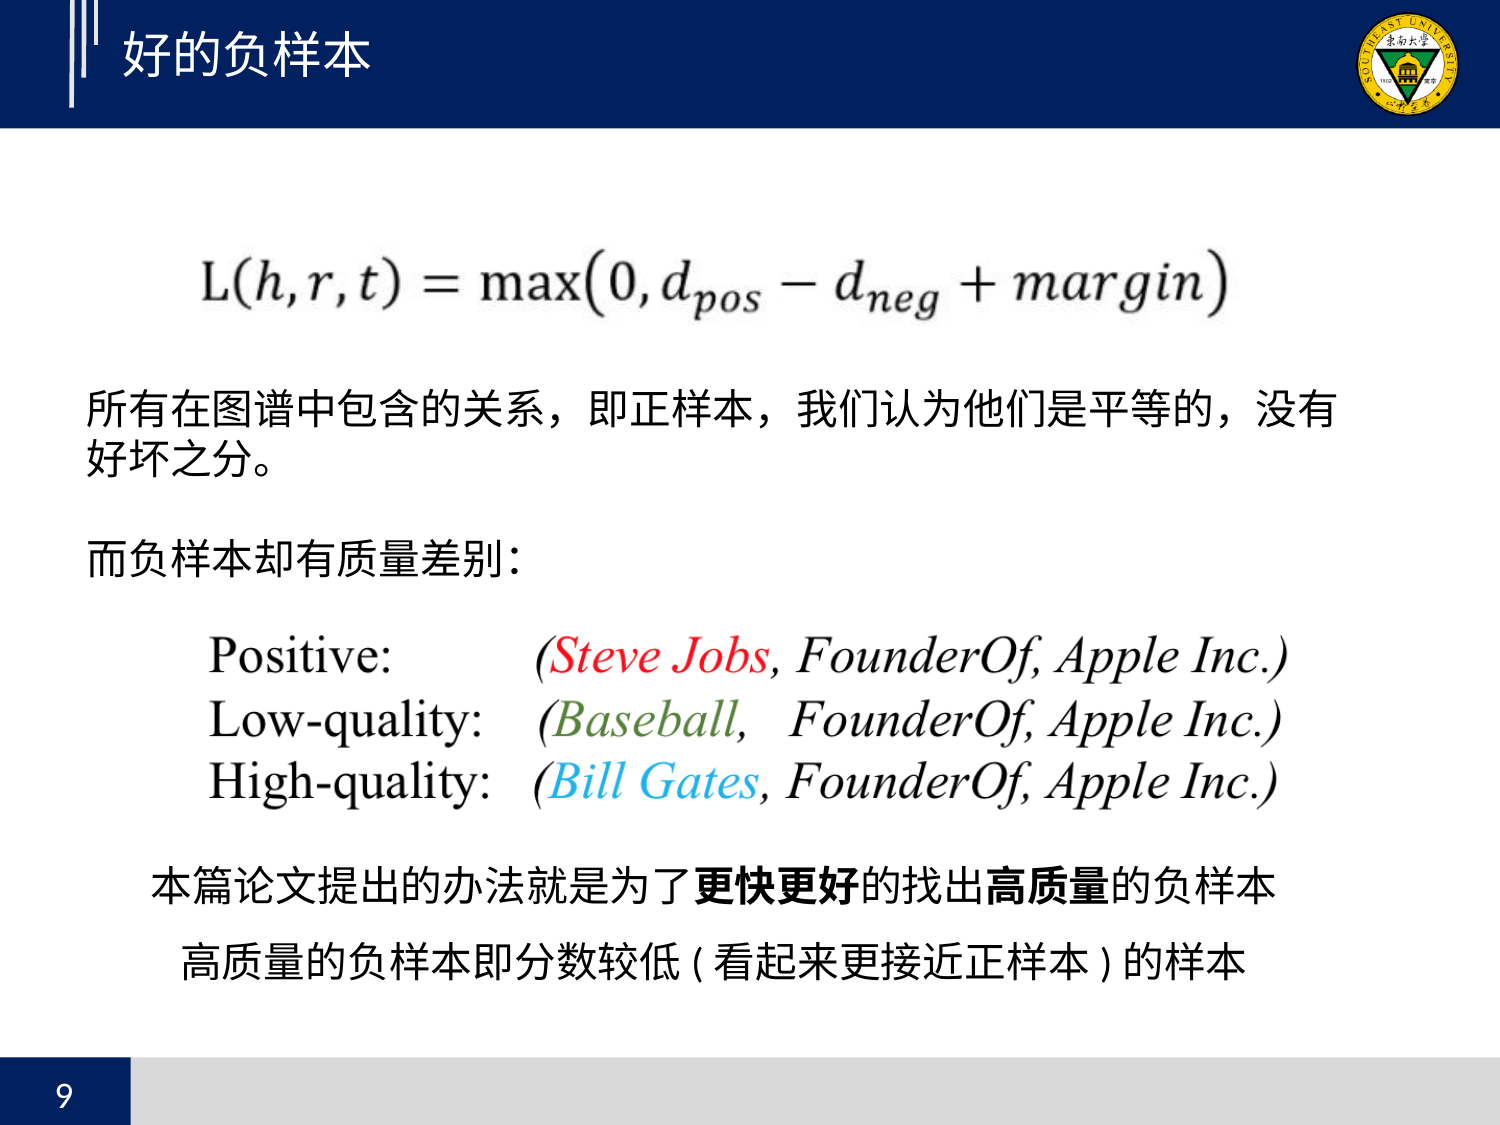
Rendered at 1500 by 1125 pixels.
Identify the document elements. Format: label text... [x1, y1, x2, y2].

text_box 9 [39, 1063, 253, 1124]
picture [173, 604, 1327, 841]
text_box 所有在图谱中包含的关系，即正样本，我们认为他们是平等的，没有好坏之分。 而负样本却有质量差别： [71, 375, 1357, 591]
picture [1356, 12, 1459, 116]
text_box 本篇论文提出的办法就是为了更快更好的找出高质量的负样本 [127, 852, 1301, 918]
text_box 好的负样本 [107, 15, 759, 91]
text_box [0, 0, 1500, 129]
picture [189, 246, 1239, 329]
text_box 高质量的负样本即分数较低(看起来更接近正样本)的样本 [127, 928, 1301, 993]
